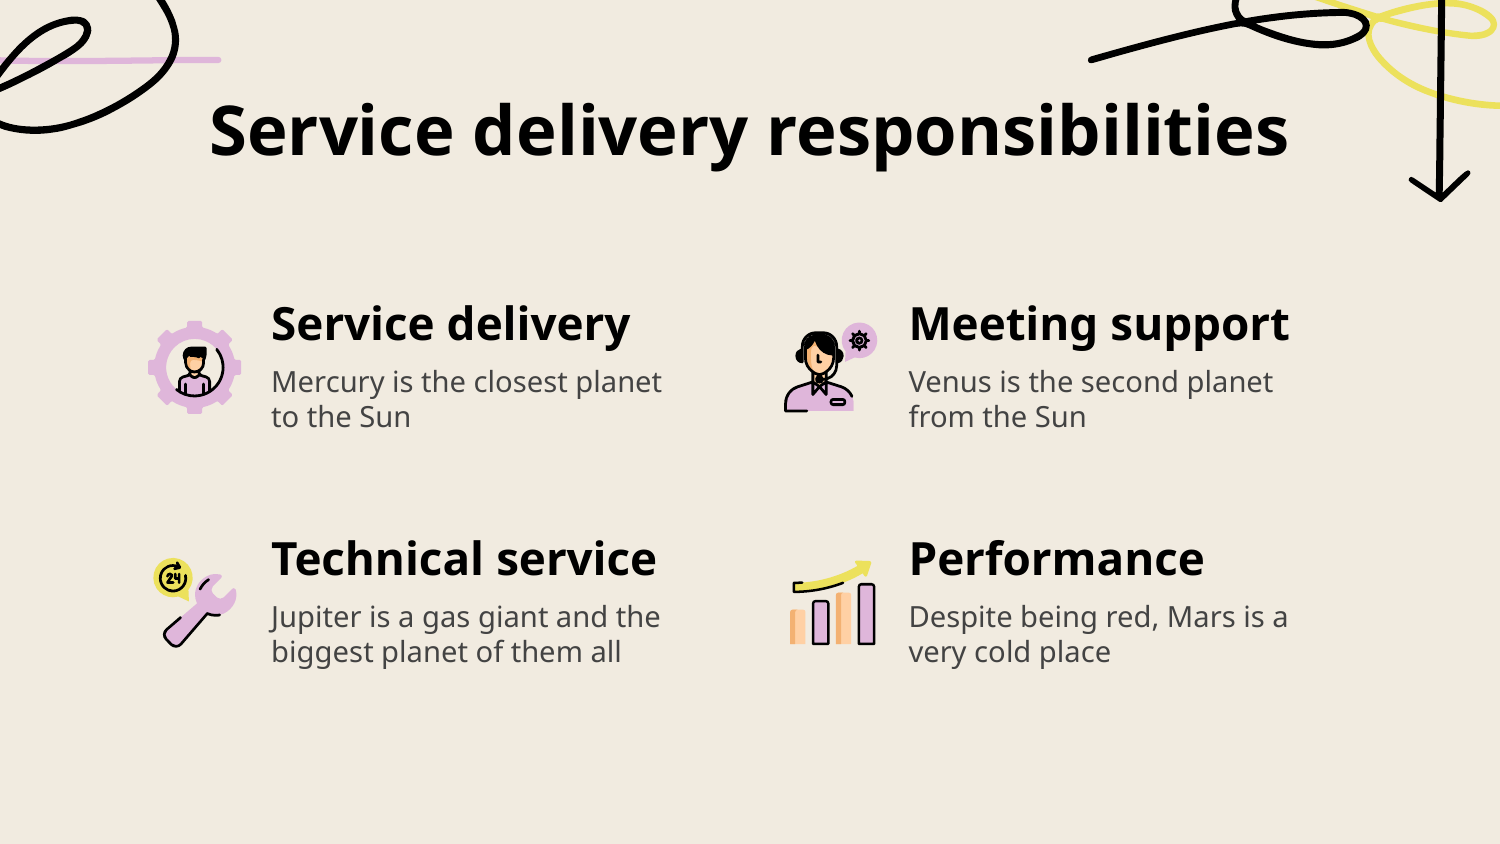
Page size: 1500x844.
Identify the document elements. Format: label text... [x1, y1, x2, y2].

subtitle Jupiter is a gas giant and the biggest planet of them all [256, 593, 712, 673]
title Performance [893, 517, 1349, 593]
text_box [783, 322, 879, 413]
title Meeting support [893, 282, 1349, 358]
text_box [151, 557, 237, 649]
title Service delivery responsibilities [118, 88, 1382, 167]
subtitle Mercury is the closest planet to the Sun [256, 358, 712, 438]
title Service delivery [256, 282, 712, 358]
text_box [147, 320, 242, 415]
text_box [790, 560, 876, 646]
subtitle Venus is the second planet from the Sun [893, 358, 1349, 438]
subtitle Despite being red, Mars is a very cold place [893, 593, 1349, 673]
title Technical service [256, 517, 712, 593]
